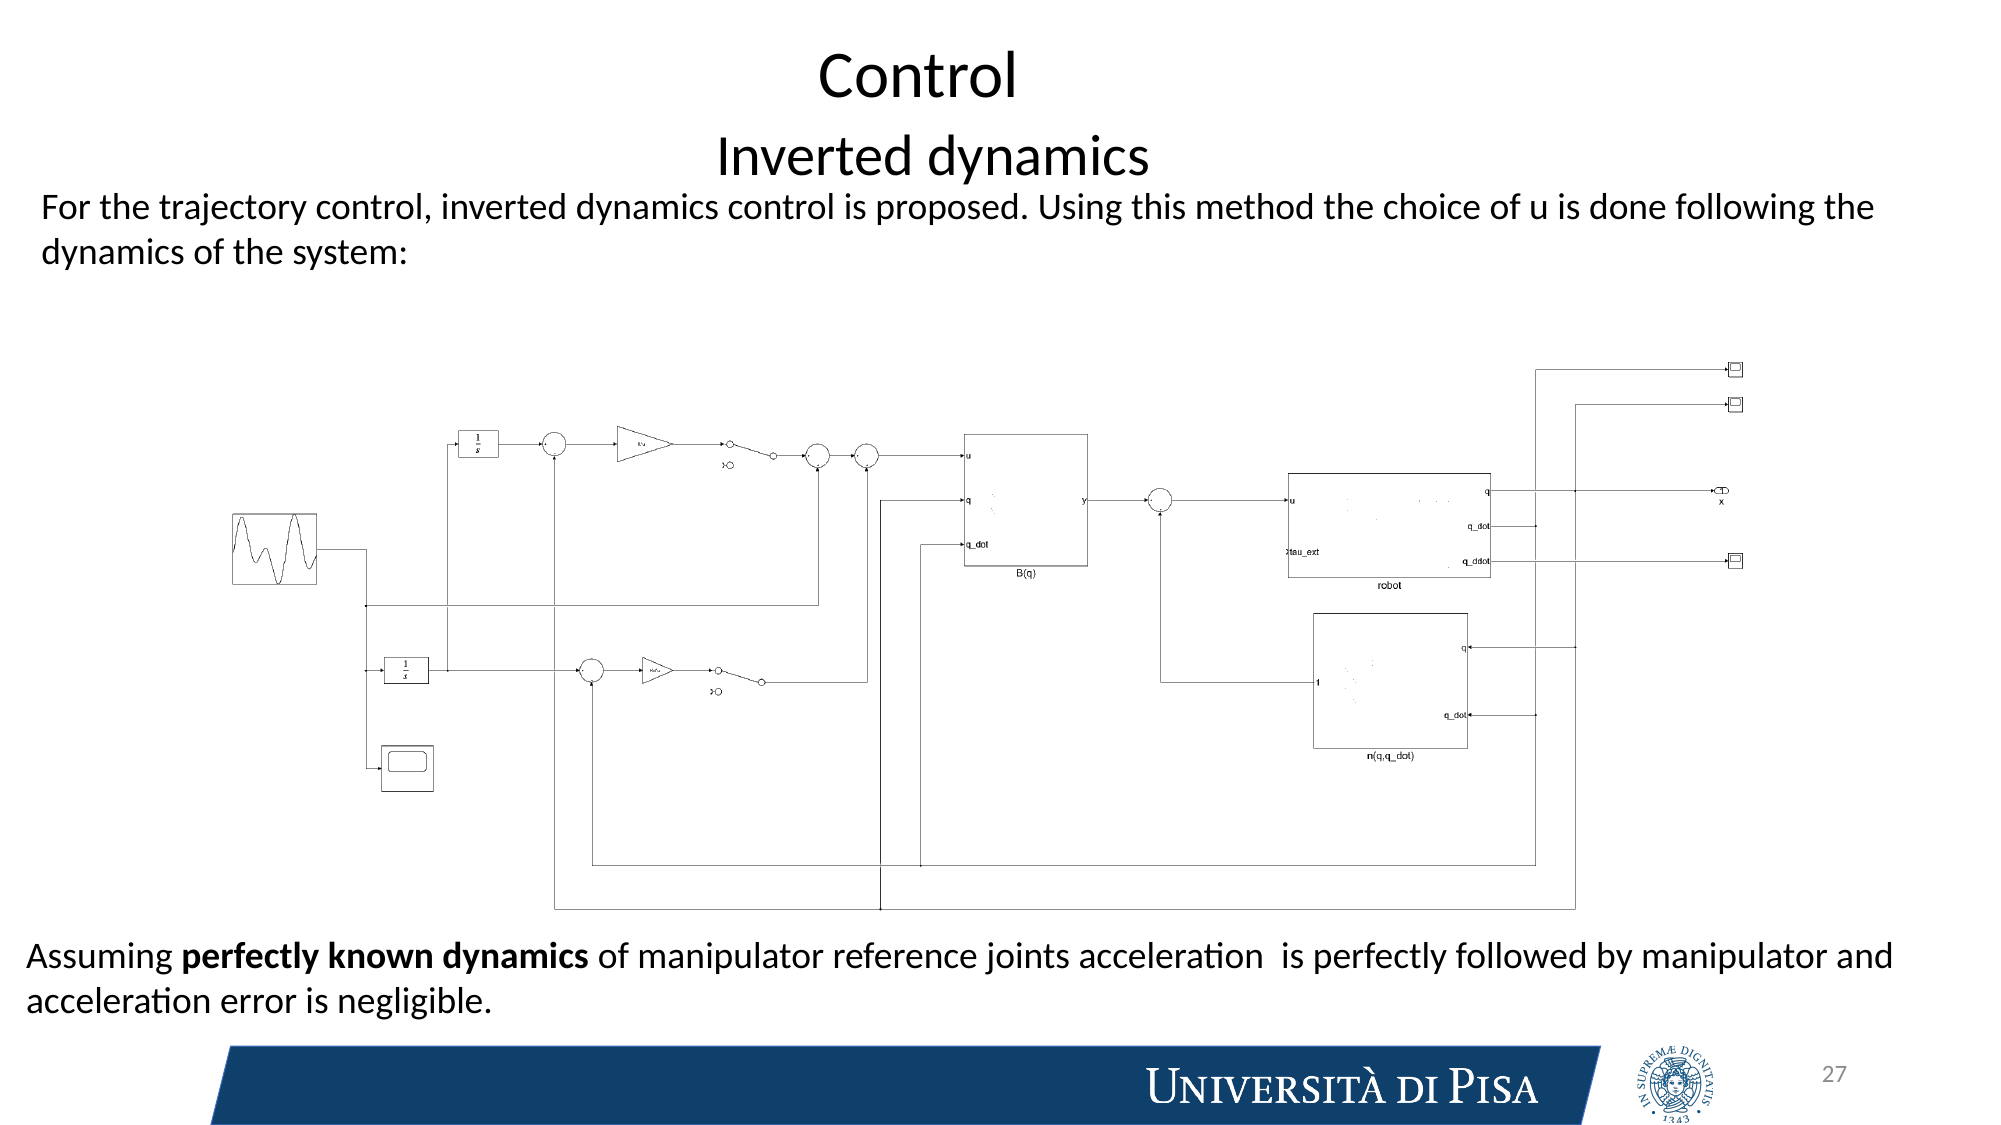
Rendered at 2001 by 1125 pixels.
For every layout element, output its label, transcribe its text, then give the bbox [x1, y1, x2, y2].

slide_number 27 [1412, 1042, 1863, 1103]
picture [1637, 1046, 1713, 1123]
picture [1145, 1066, 1539, 1103]
text_box [210, 1046, 1587, 1125]
text_box Inverted dynamics [716, 116, 1171, 188]
picture [210, 313, 1753, 924]
text_box Control [803, 23, 1047, 118]
